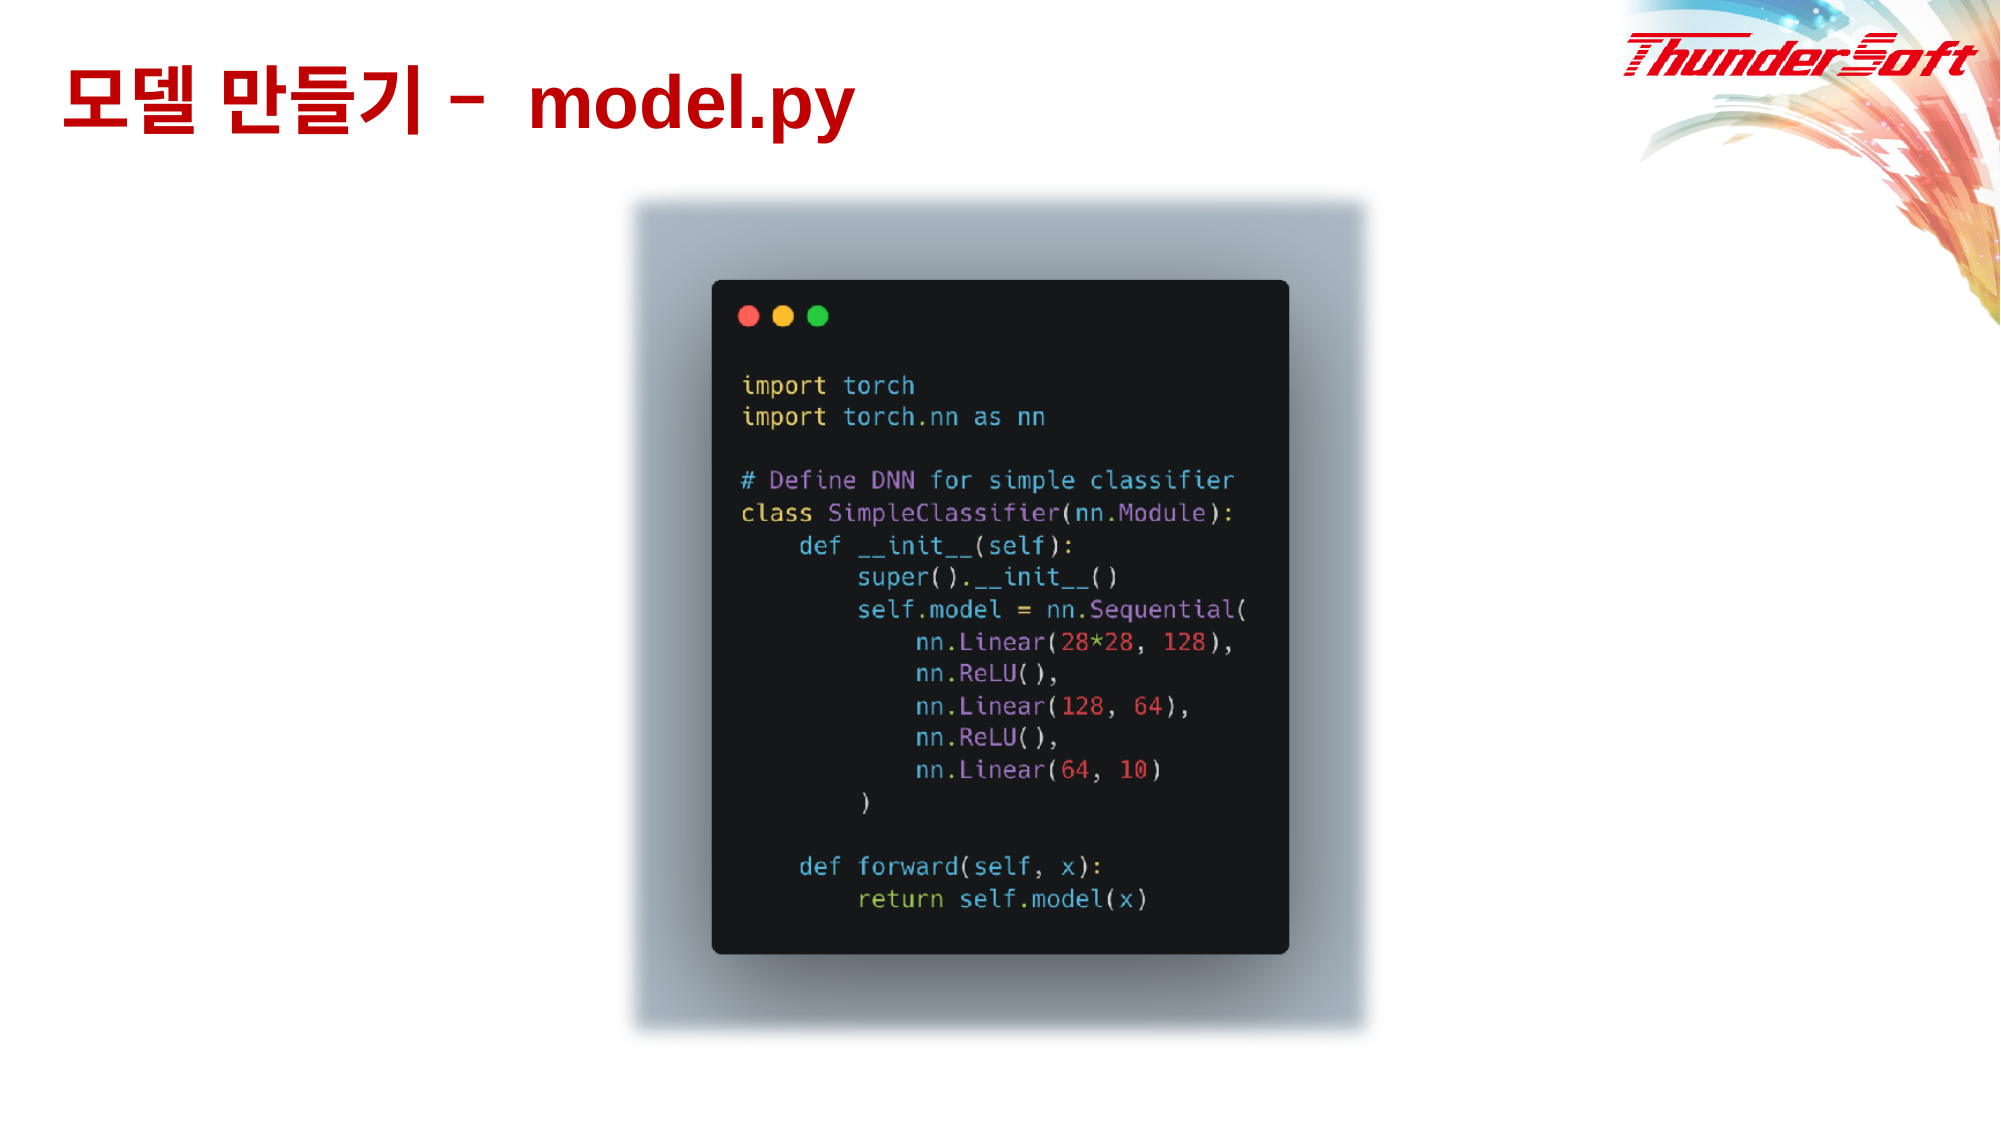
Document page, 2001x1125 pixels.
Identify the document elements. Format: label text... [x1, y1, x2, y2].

picture [1620, 0, 2000, 326]
picture [616, 182, 1383, 1049]
title 모델 만들기 – model.py [45, 46, 1694, 163]
